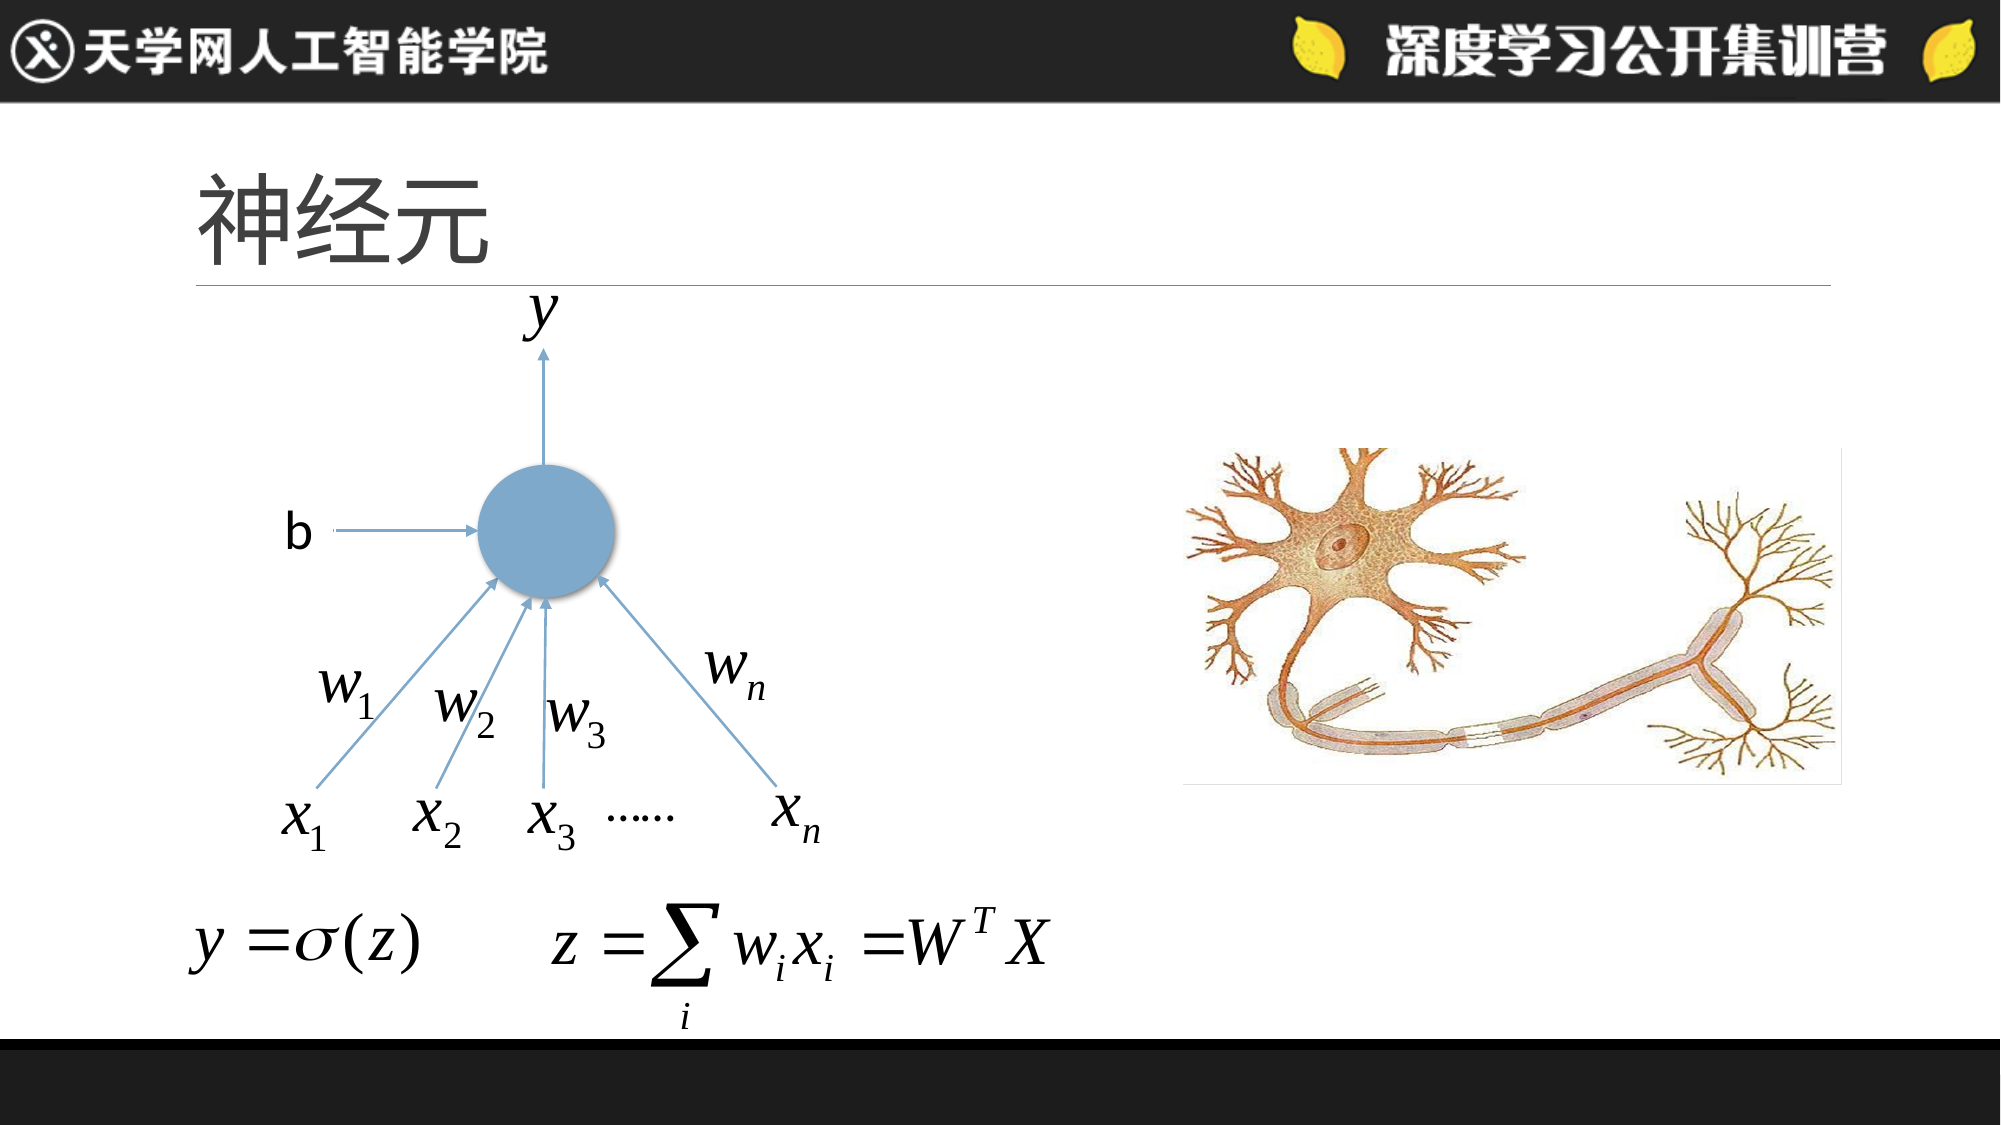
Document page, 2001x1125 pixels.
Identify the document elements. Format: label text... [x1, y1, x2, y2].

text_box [514, 767, 588, 868]
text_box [421, 653, 507, 751]
picture [0, 0, 2001, 1125]
title 神经元 [180, 47, 1830, 285]
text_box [177, 897, 434, 990]
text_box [269, 347, 614, 863]
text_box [579, 590, 794, 771]
text_box …… [622, 778, 691, 839]
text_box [447, 690, 530, 694]
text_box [387, 644, 577, 741]
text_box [511, 281, 576, 344]
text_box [400, 764, 473, 860]
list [1182, 447, 1843, 786]
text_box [533, 664, 577, 766]
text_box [758, 760, 837, 861]
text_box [538, 890, 1072, 1044]
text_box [692, 615, 778, 718]
